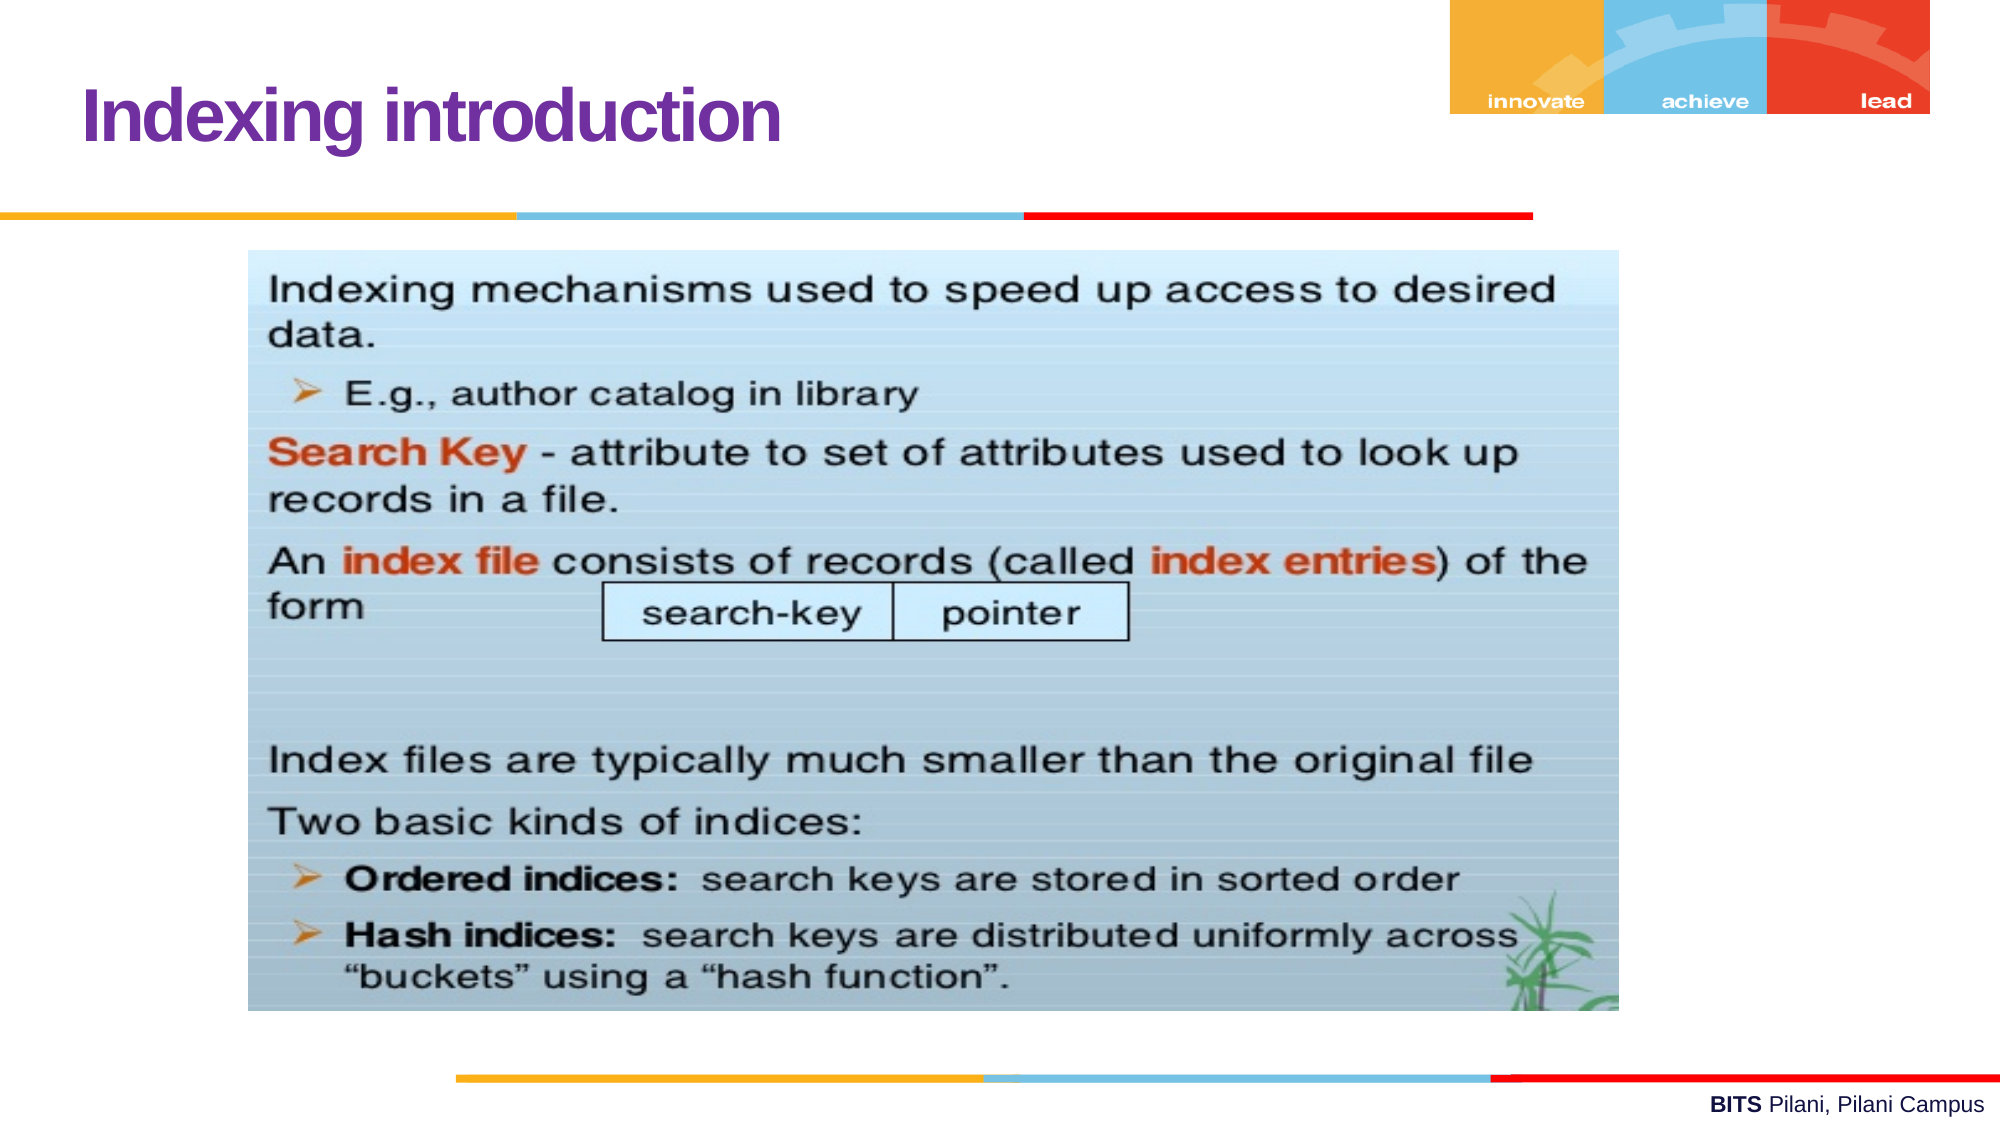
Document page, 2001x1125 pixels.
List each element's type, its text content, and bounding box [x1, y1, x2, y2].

picture [248, 250, 1619, 1011]
picture [1449, 0, 1930, 114]
list Indexing introduction [66, 24, 1450, 213]
